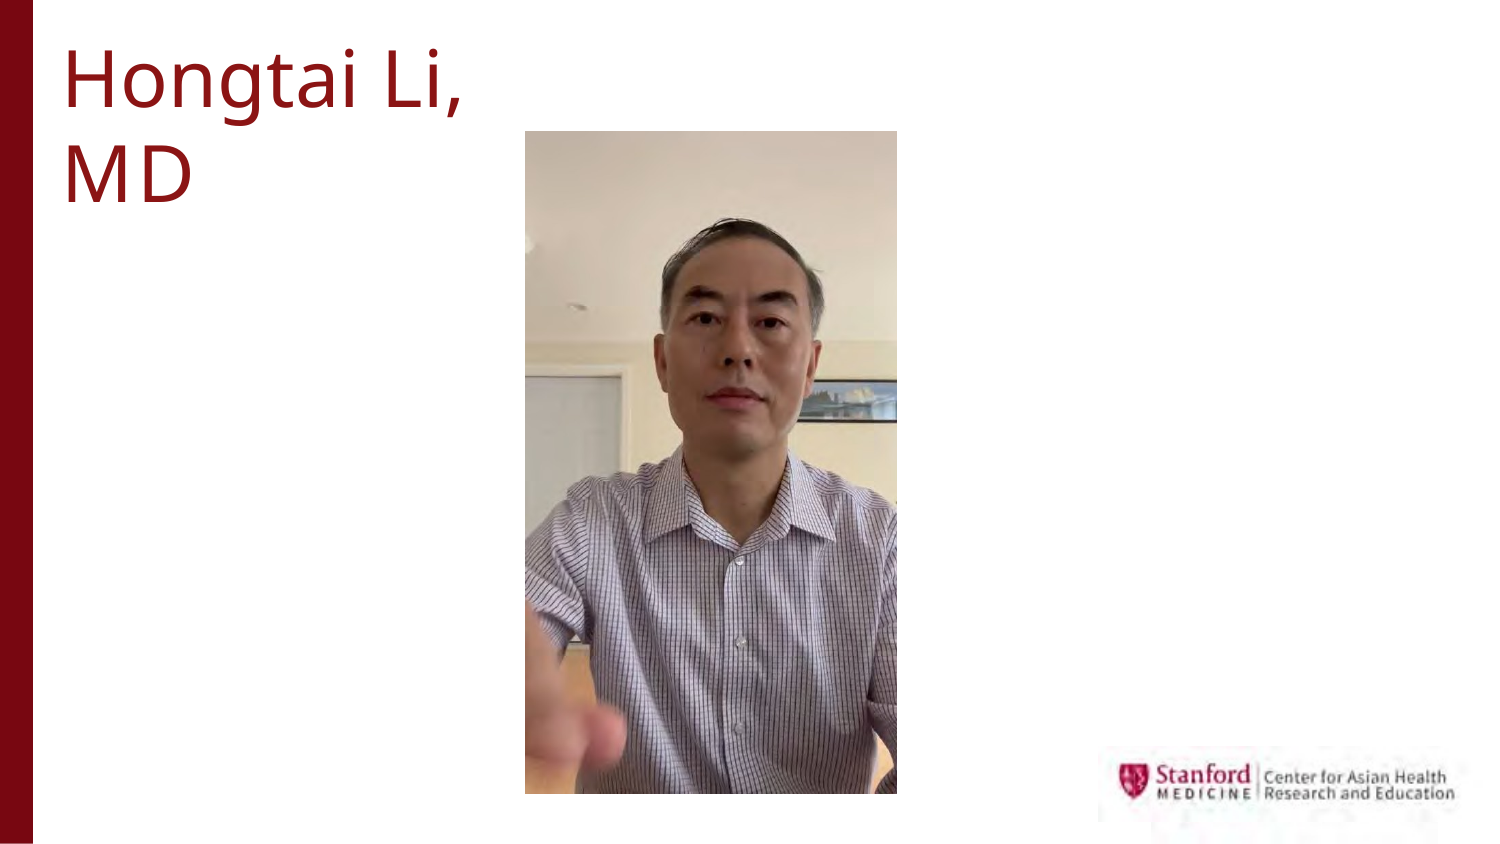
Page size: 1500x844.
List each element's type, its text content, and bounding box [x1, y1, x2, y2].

picture [1098, 746, 1483, 844]
title Hongtai Li, MD [59, 25, 588, 219]
picture [524, 130, 898, 794]
